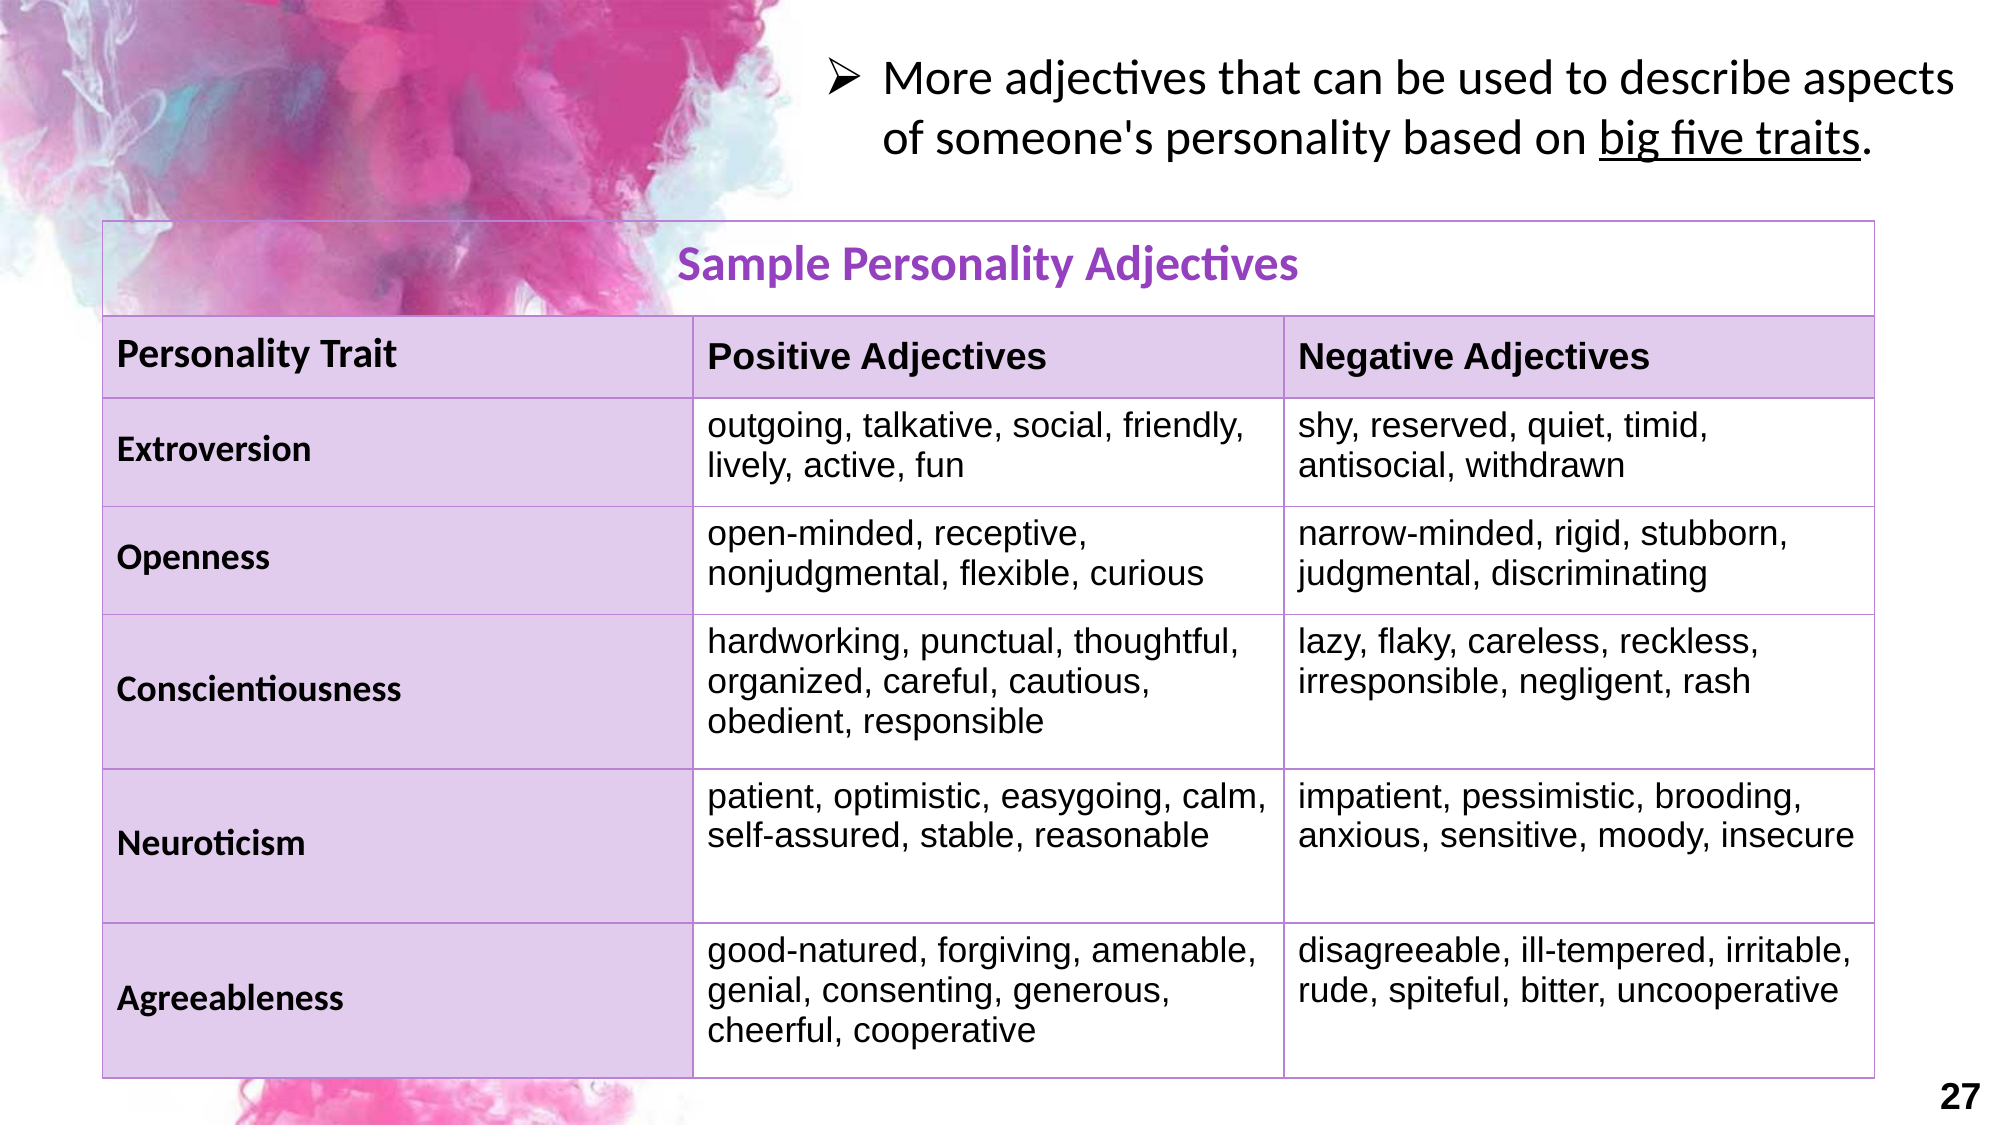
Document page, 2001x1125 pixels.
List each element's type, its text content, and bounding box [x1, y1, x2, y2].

table_cell Extroversion [103, 399, 692, 506]
table_cell lazy, flaky, careless, reckless, irresponsible, negligent, rash [1285, 615, 1874, 768]
table_cell impatient, pessimistic, brooding, anxious, sensitive, moody, insecure [1285, 770, 1874, 922]
table_cell Neuroticism [103, 770, 692, 922]
table_cell Agreeableness [103, 924, 692, 1077]
table_cell disagreeable, ill-tempered, irritable, rude, spiteful, bitter, uncooperative [1285, 924, 1874, 1077]
table_cell narrow-minded, rigid, stubborn, judgmental, discriminating [1285, 507, 1874, 614]
table_cell open-minded, receptive, nonjudgmental, flexible, curious [694, 507, 1283, 614]
table_cell outgoing, talkative, social, friendly, lively, active, fun [694, 399, 1283, 506]
table_cell Openness [103, 507, 692, 614]
table_cell patient, optimistic, easygoing, calm, self-assured, stable, reasonable [694, 770, 1283, 922]
table_cell Personality Trait [103, 317, 692, 397]
table_cell shy, reserved, quiet, timid, antisocial, withdrawn [1285, 399, 1874, 506]
picture [0, 0, 2001, 1125]
table_cell hardworking, punctual, thoughtful, organized, careful, cautious, obedient, responsible [694, 615, 1283, 768]
table_cell Negative Adjectives [1285, 317, 1874, 397]
table_cell good-natured, forgiving, amenable, genial, consenting, generous, cheerful, cooperative [694, 924, 1283, 1077]
text_box 27 [1921, 1064, 2000, 1125]
text_box More adjectives that can be used to describe aspects of someone's personality based on big five traits. [810, 36, 1981, 172]
table_cell Positive Adjectives [694, 317, 1283, 397]
table_header Sample Personality Adjectives [103, 222, 1874, 315]
table_cell Conscientiousness [103, 615, 692, 768]
